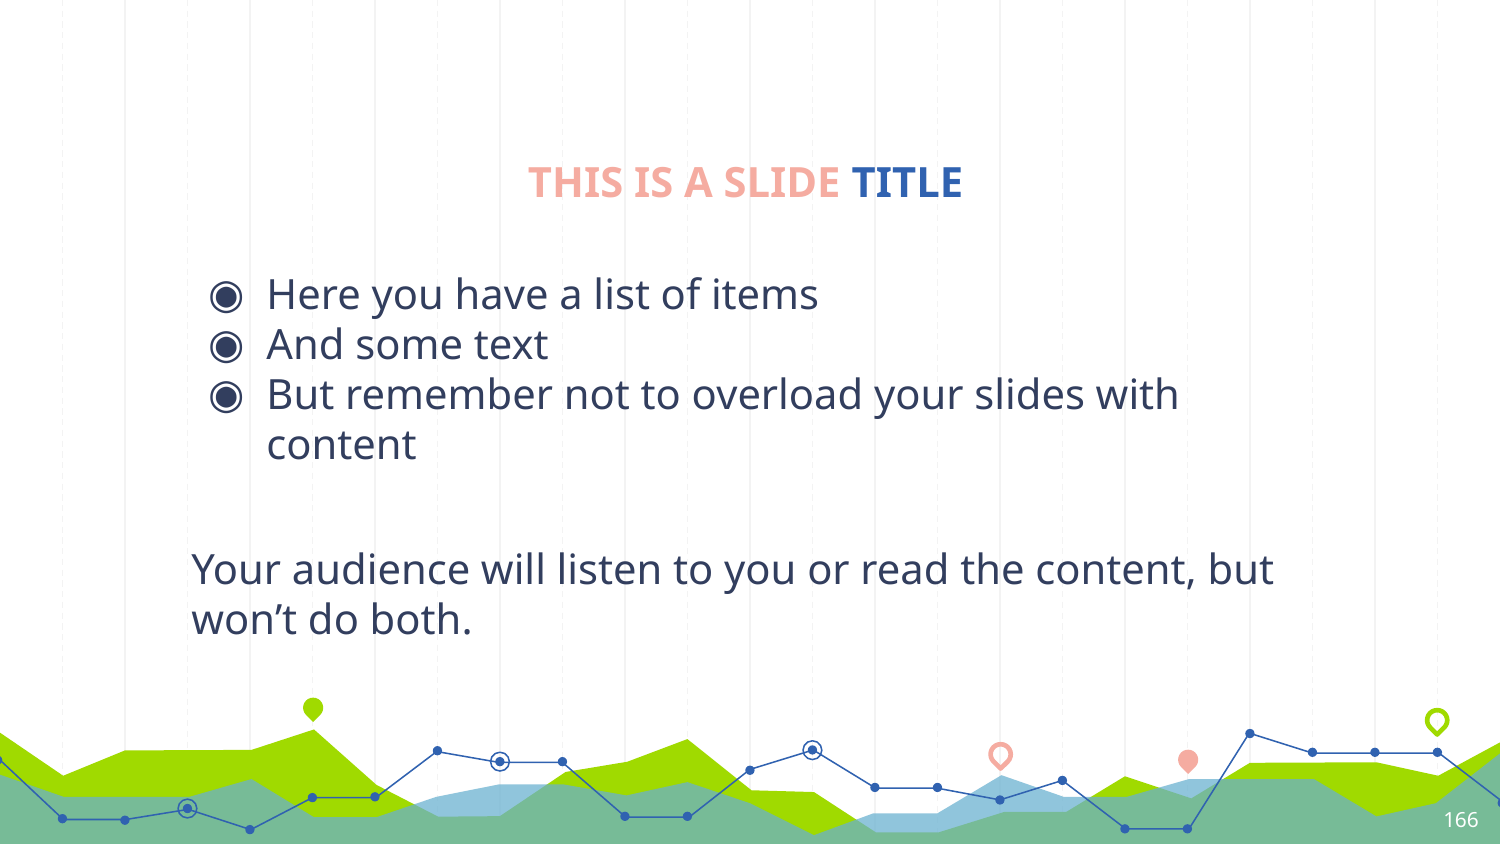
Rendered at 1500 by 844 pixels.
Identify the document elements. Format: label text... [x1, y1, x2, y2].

slide_number 166 [1403, 791, 1494, 844]
list Here you have a list of items And some text But remember not to overload your slides with content Your audience will listen to you or read the content, but won’t do both. [176, 252, 1325, 568]
title THIS IS A SLIDE TITLE [171, 103, 1320, 222]
